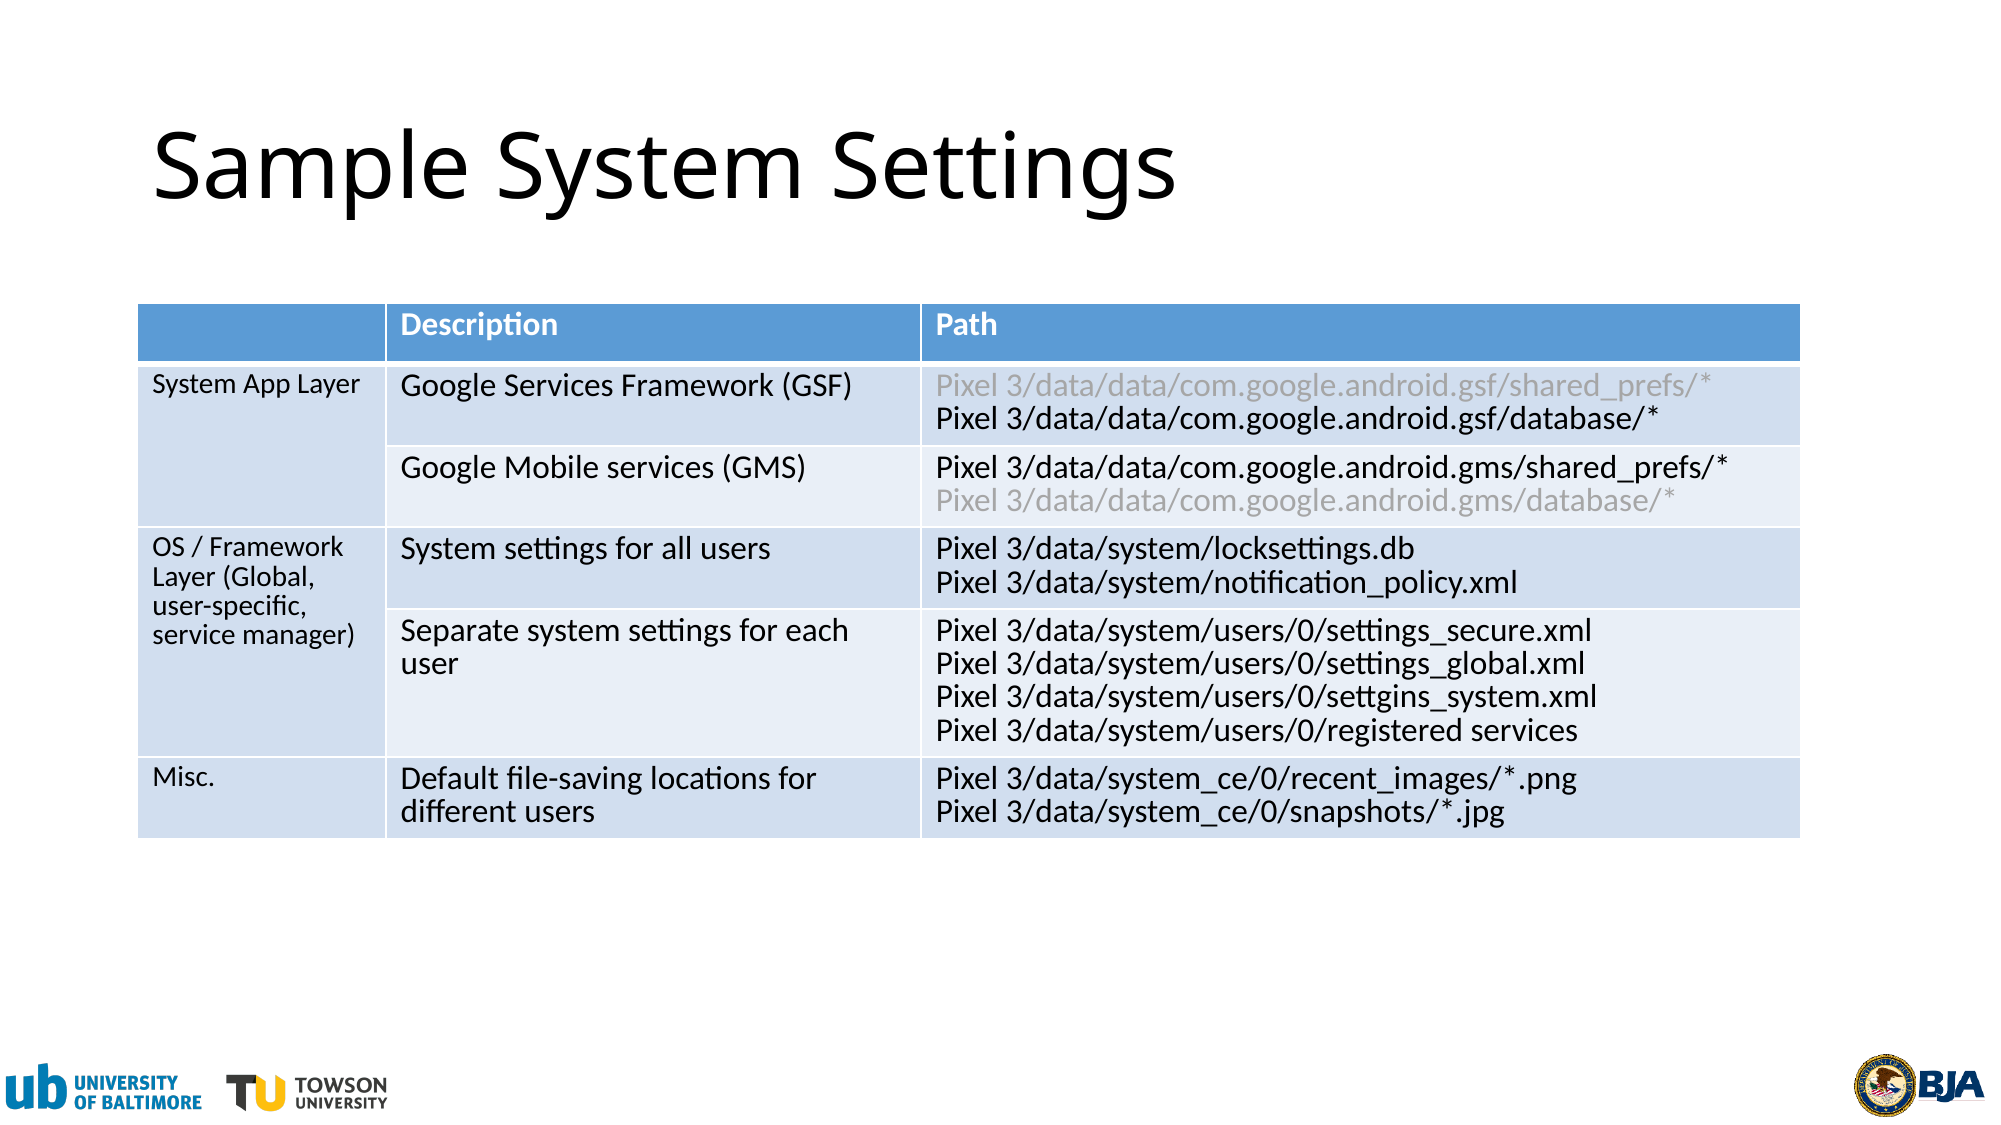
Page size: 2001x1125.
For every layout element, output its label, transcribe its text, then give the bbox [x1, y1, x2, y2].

table_cell System settings for all users [387, 528, 920, 608]
table_cell Pixel 3/data/data/com.google.android.gms/shared_prefs/* Pixel 3/data/data/com.google.android.gms/database/* [922, 447, 1800, 526]
table_cell Pixel 3/data/system_ce/0/recent_images/*.png Pixel 3/data/system_ce/0/snapshots/*.jpg [922, 758, 1800, 838]
table_cell Google Services Framework (GSF) [387, 367, 920, 445]
table_cell Default file-saving locations for different users [387, 758, 920, 838]
table_cell Pixel 3/data/system/users/0/settings_secure.xml Pixel 3/data/system/users/0/settings_global.xml Pixel 3/data/system/users/0/settgins_system.xml Pixel 3/data/system/users/0/registered services [922, 610, 1800, 756]
table_header Path [922, 304, 1800, 361]
table_cell OS / Framework Layer (Global, user-specific, service manager) [138, 528, 385, 756]
picture [1854, 1054, 1986, 1117]
table_header Description [387, 304, 920, 361]
table_cell Pixel 3/data/system/locksettings.db Pixel 3/data/system/notification_policy.xml [922, 528, 1800, 608]
table_cell System App Layer [138, 367, 385, 526]
table_cell Separate system settings for each user [387, 610, 920, 756]
table_cell Misc. [138, 758, 385, 838]
table_cell Pixel 3/data/data/com.google.android.gsf/shared_prefs/* Pixel 3/data/data/com.google.android.gsf/database/* [922, 367, 1800, 445]
title Sample System Settings [137, 59, 1863, 278]
table_header [138, 304, 385, 361]
picture [0, 1031, 407, 1125]
table_cell Google Mobile services (GMS) [387, 447, 920, 526]
